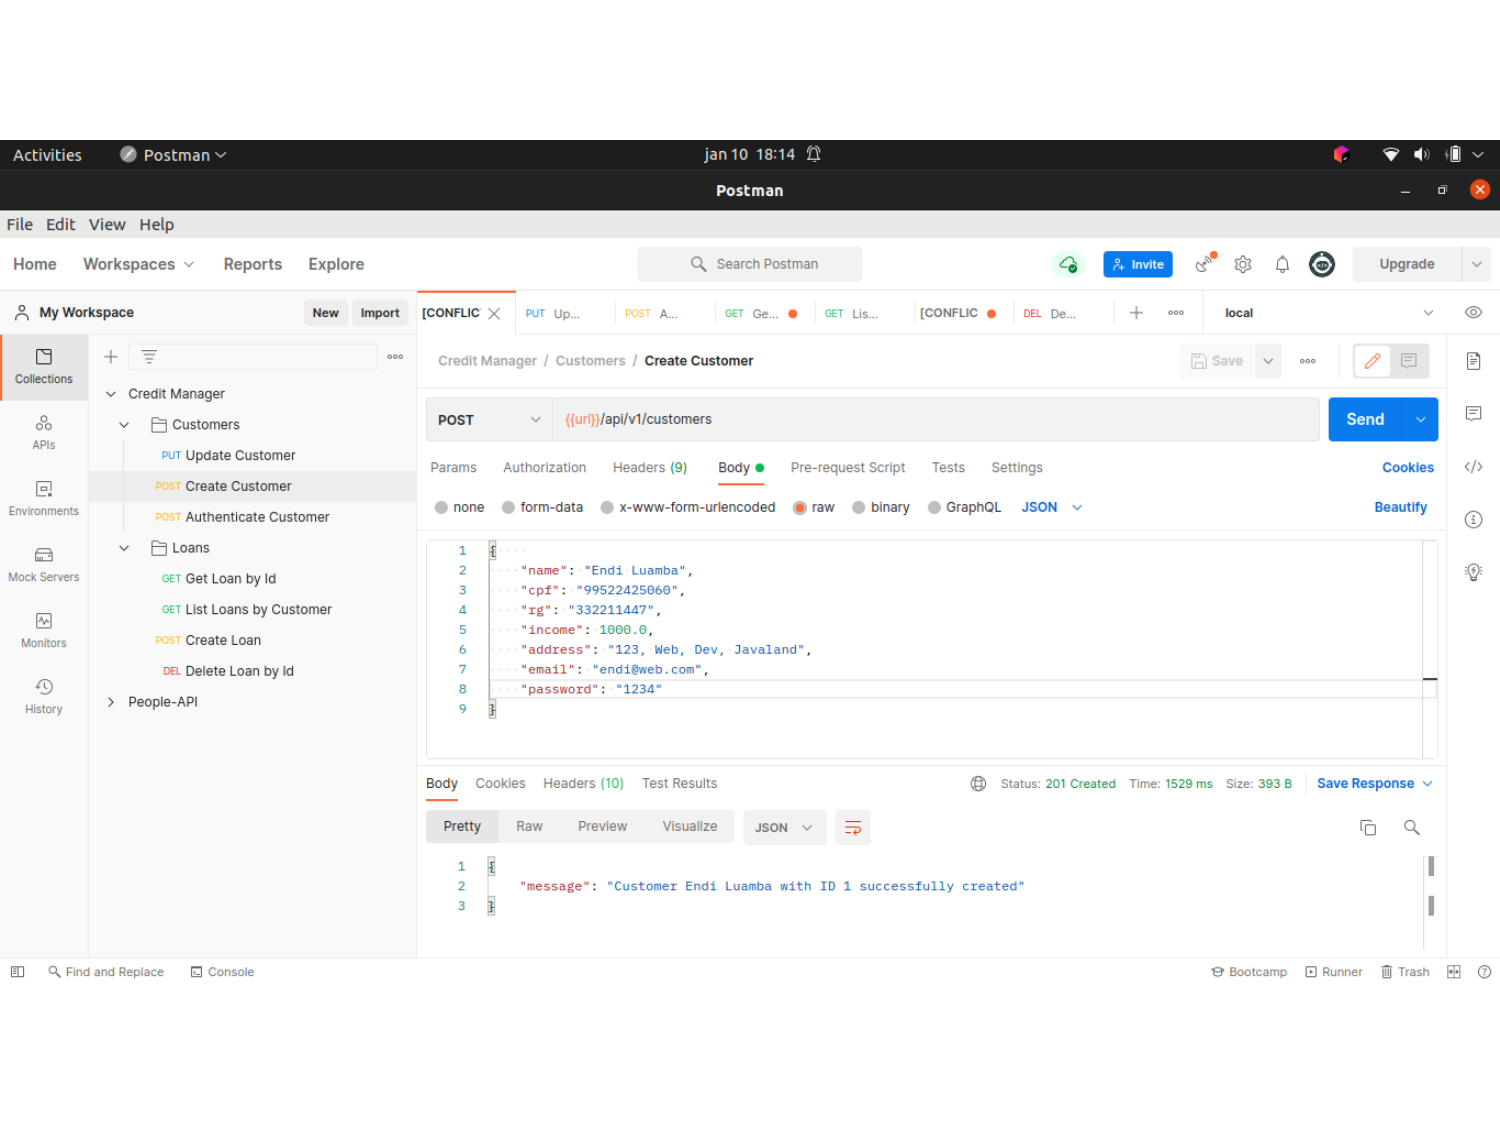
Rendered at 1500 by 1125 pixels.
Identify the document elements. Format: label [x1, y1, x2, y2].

picture [0, 140, 1500, 985]
